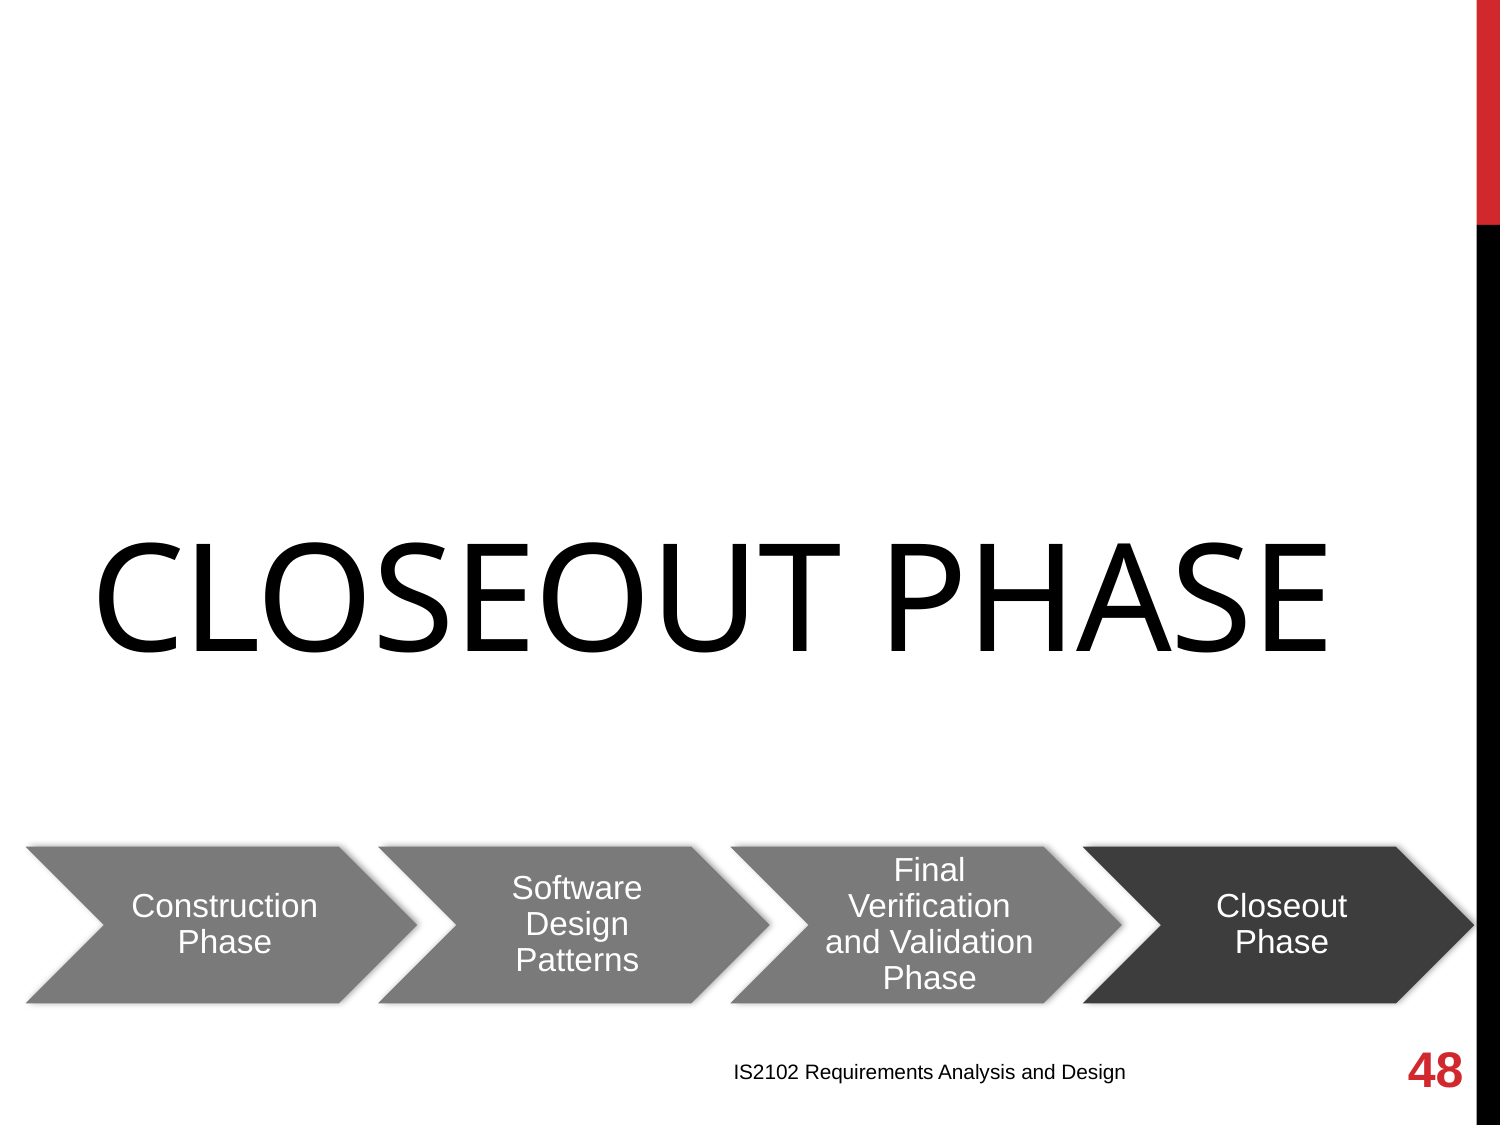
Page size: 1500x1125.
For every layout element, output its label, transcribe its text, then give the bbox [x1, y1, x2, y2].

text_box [24, 724, 1476, 1125]
title Closeout Phase [75, 237, 1350, 719]
